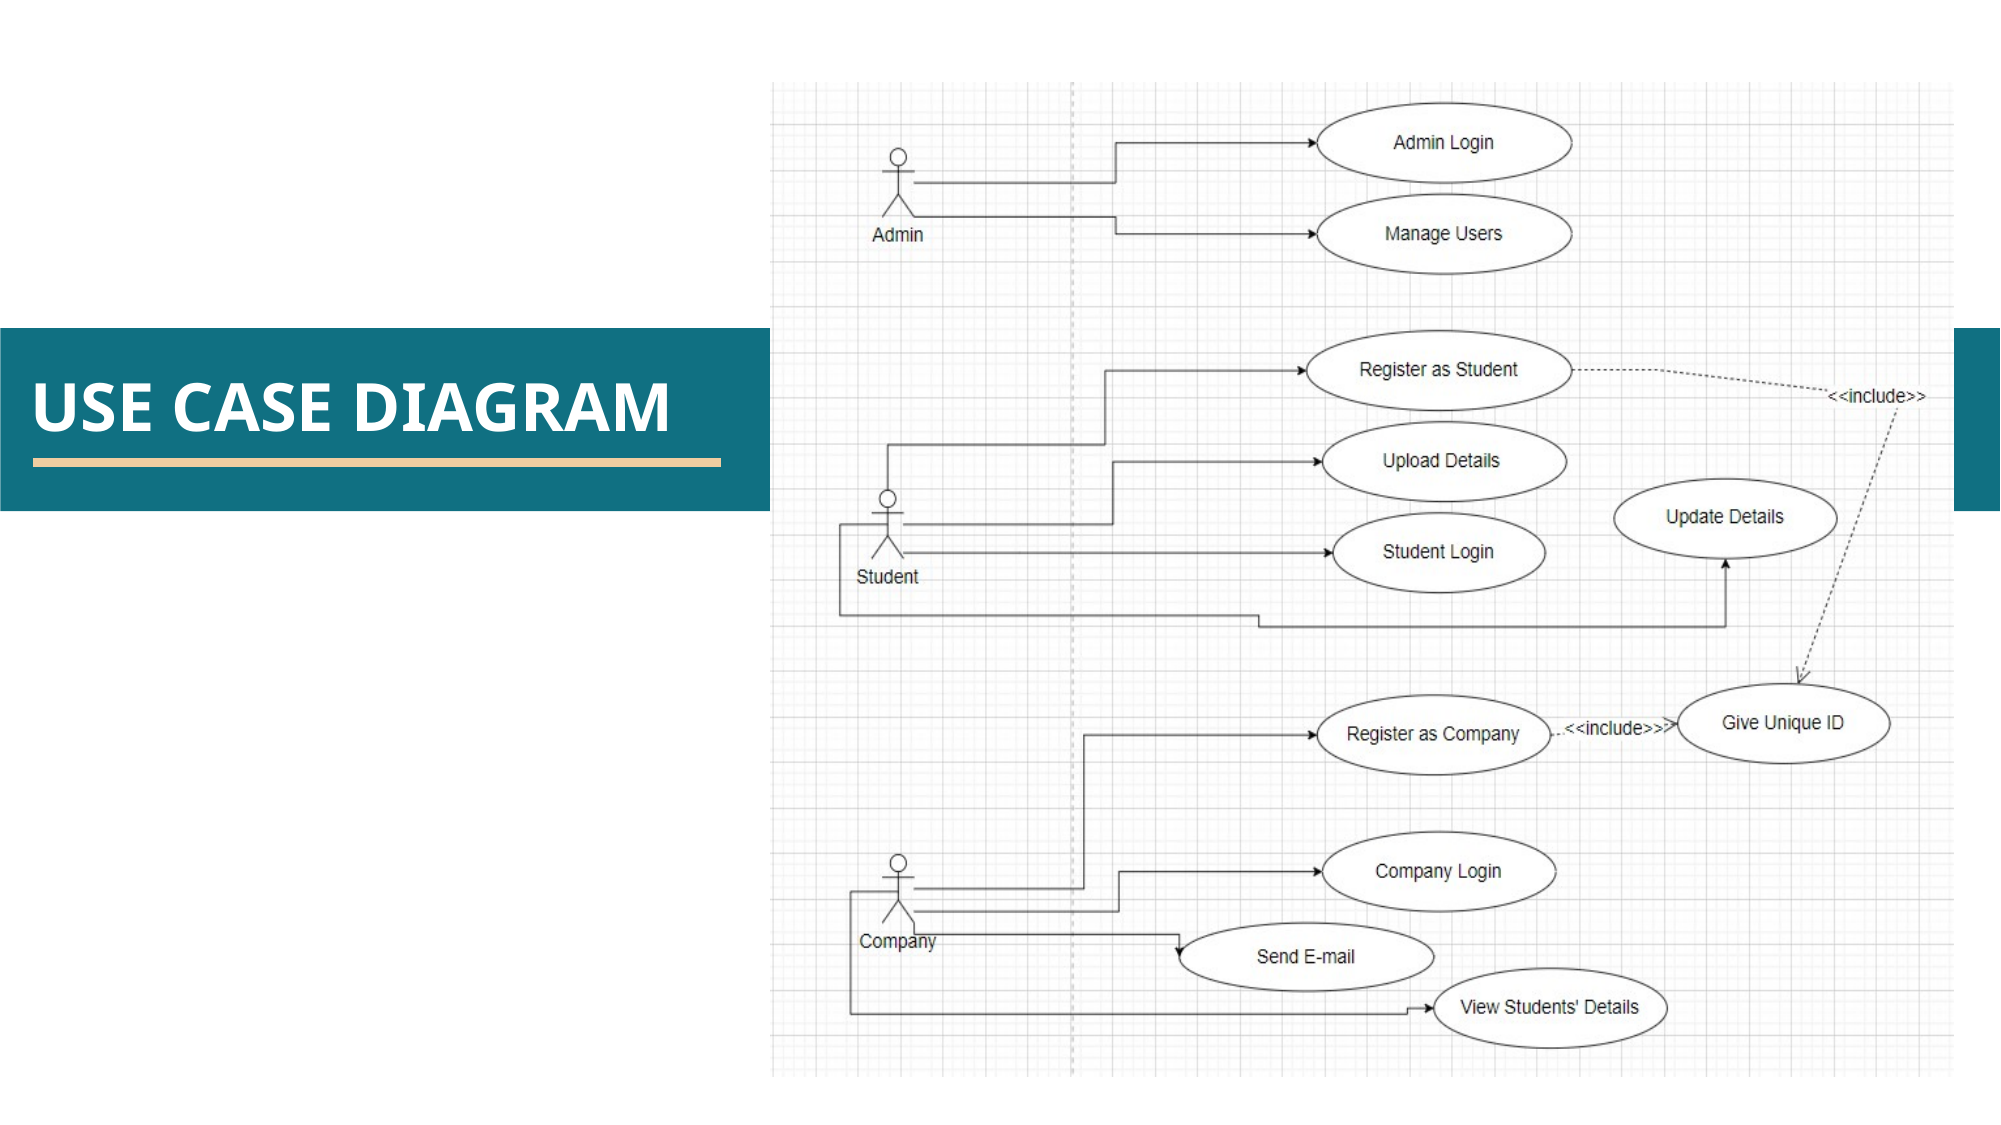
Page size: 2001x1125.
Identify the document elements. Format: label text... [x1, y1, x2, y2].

title USE CASE DIAGRAM [15, 301, 770, 519]
picture [770, 82, 1954, 1077]
